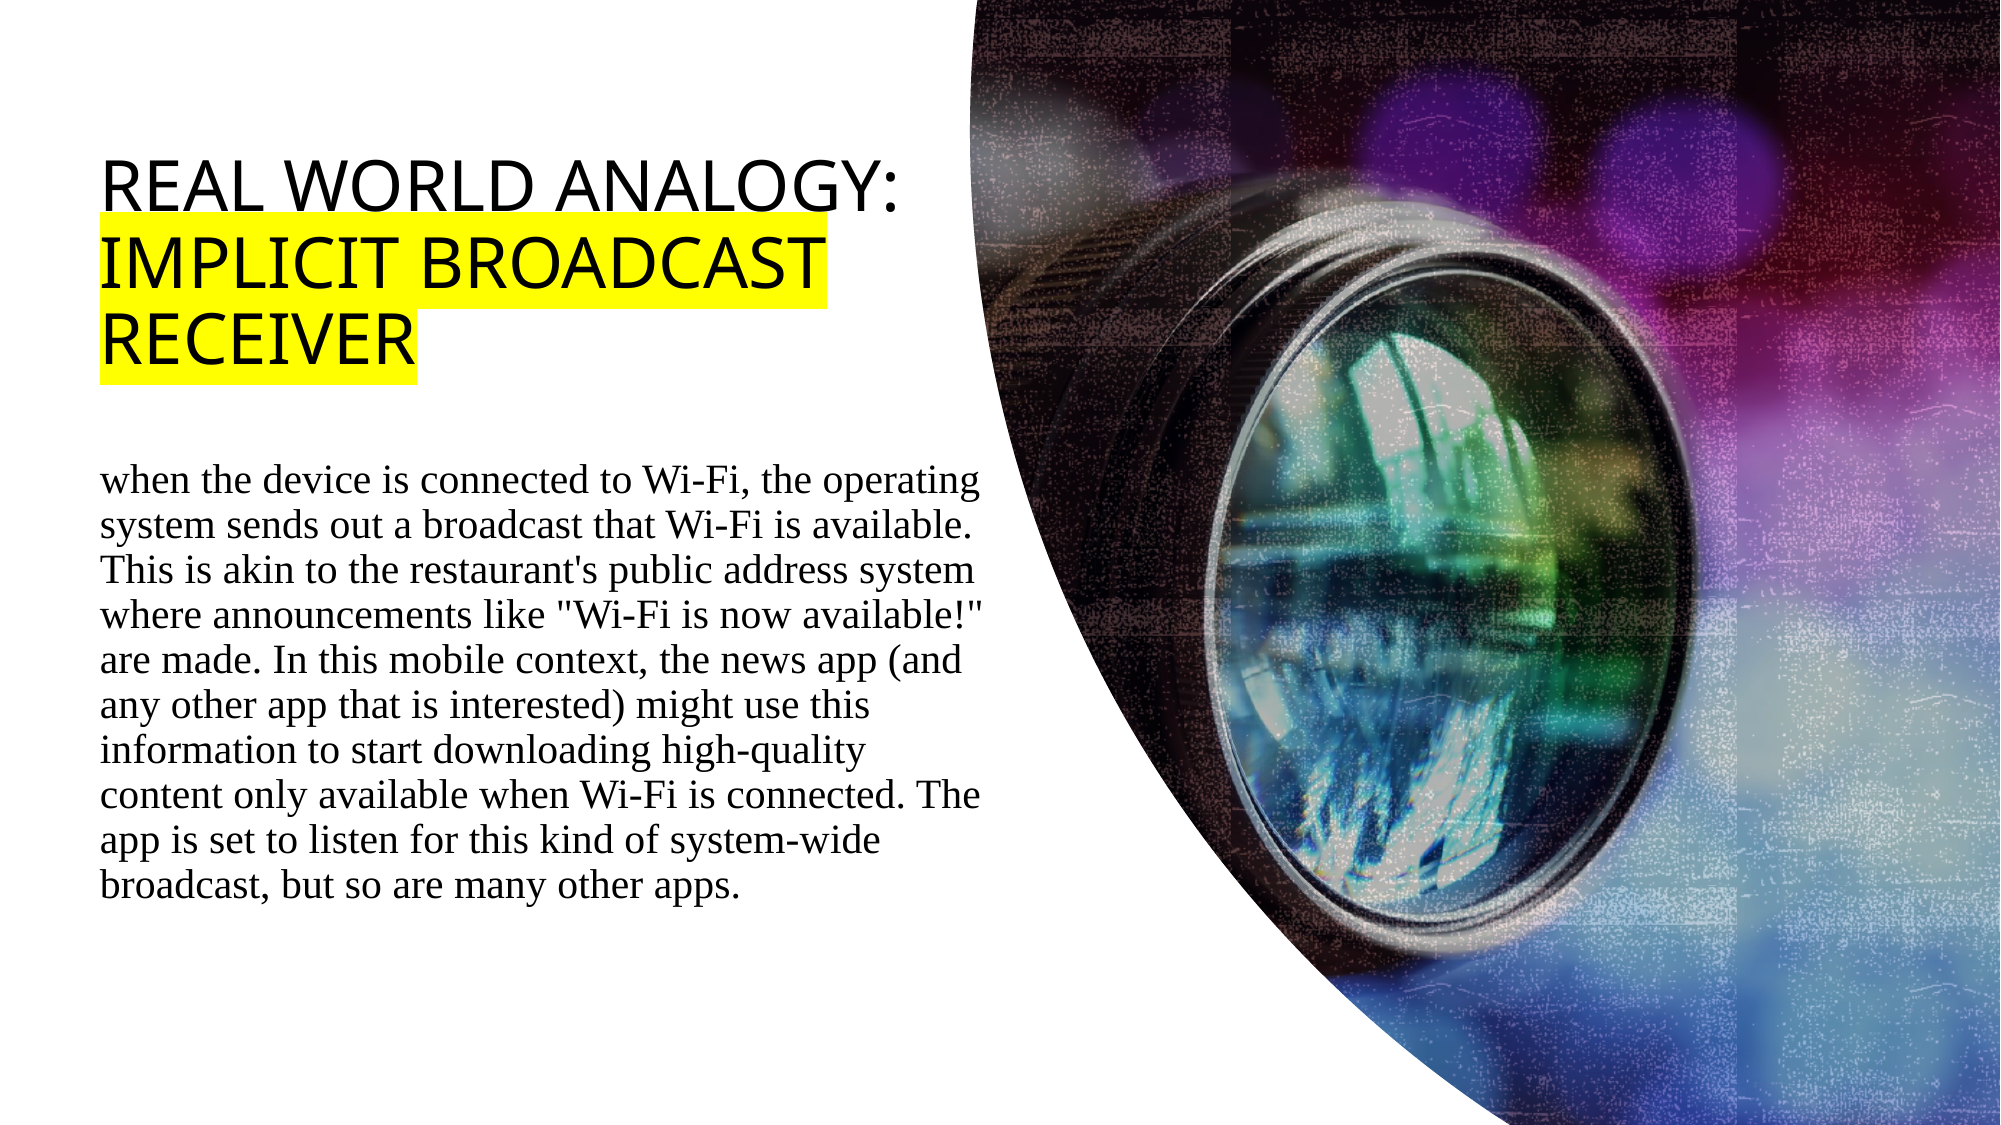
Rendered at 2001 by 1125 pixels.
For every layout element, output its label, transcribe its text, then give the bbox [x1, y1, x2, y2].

list when the device is connected to Wi-Fi, the operating system sends out a broadcast that Wi-Fi is available. This is akin to the restaurant's public address system where announcements like "Wi-Fi is now available!" are made. In this mobile context, the news app (and any other app that is interested) might use this information to start downloading high-quality content only available when Wi-Fi is connected. The app is set to listen for this kind of system-wide broadcast, but so are many other apps. [85, 449, 969, 1104]
picture [973, 3, 1997, 1123]
title Real world analogy: implicit broadcast receiver [85, 130, 952, 400]
